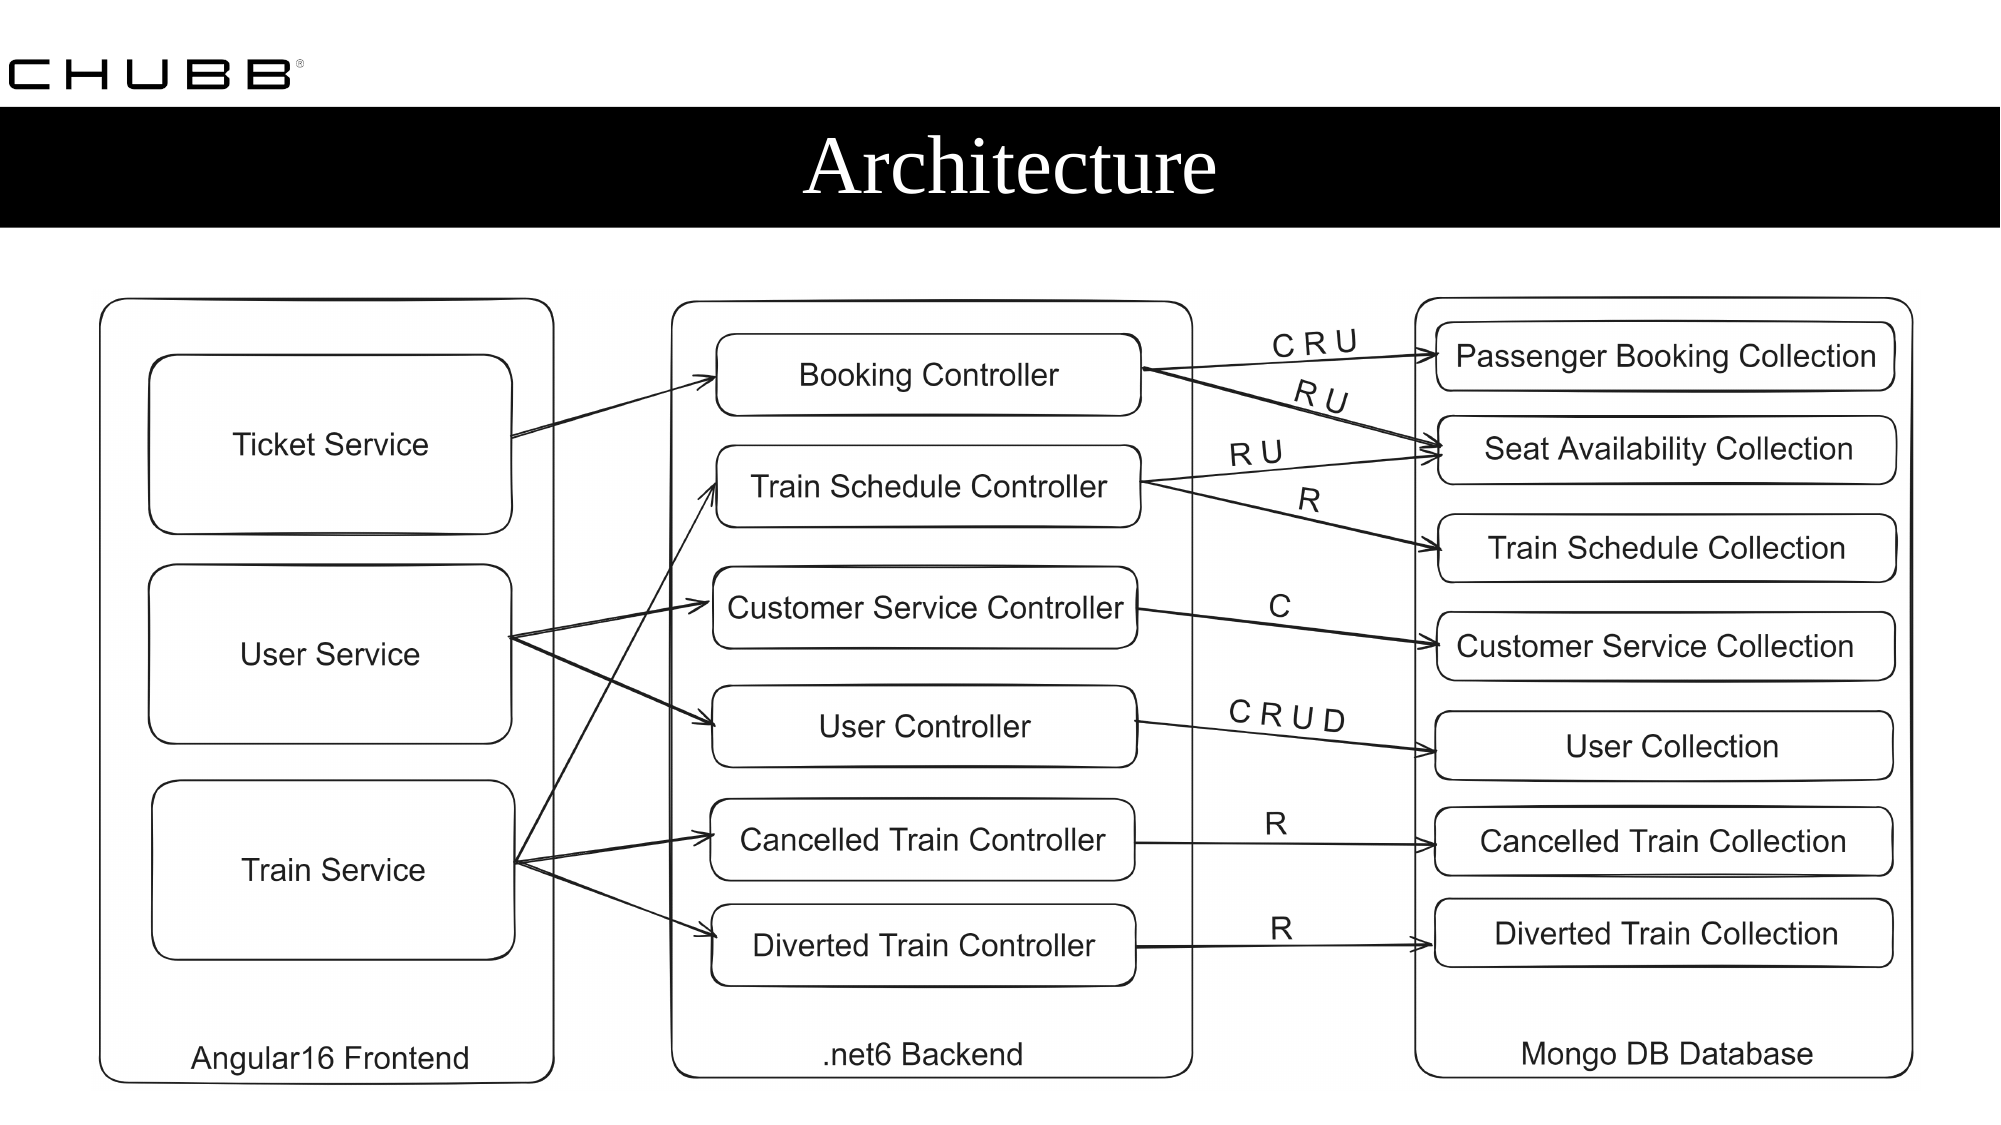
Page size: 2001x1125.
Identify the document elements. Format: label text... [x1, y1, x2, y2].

picture [0, 0, 311, 162]
title Architecture [91, 105, 1931, 228]
text_box [0, 106, 2000, 229]
picture [91, 289, 1921, 1091]
